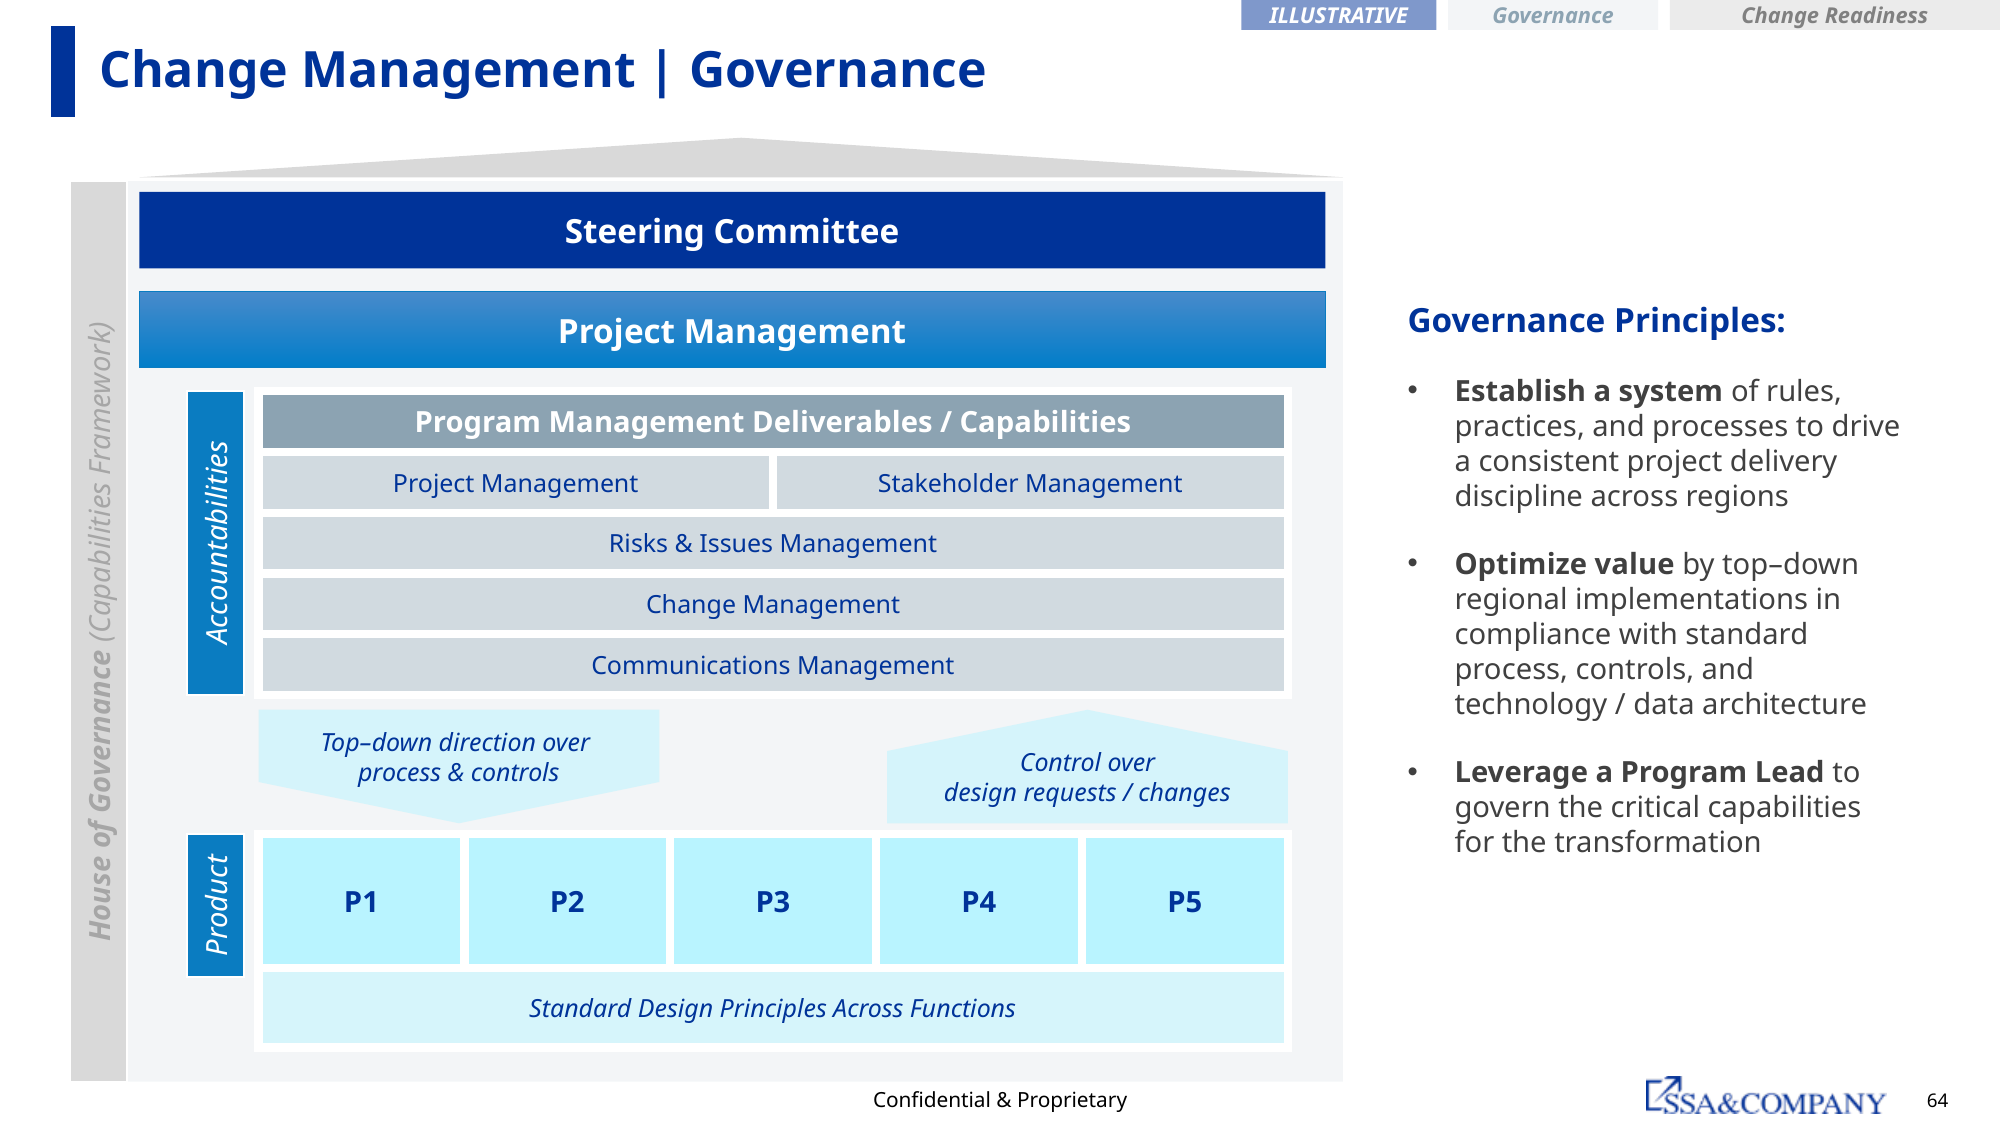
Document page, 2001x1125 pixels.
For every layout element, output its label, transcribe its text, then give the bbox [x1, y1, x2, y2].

text_box ILLUSTRATIVE [1241, 0, 1437, 30]
text_box Accountabilities [186, 390, 245, 696]
text_box Product [186, 833, 245, 978]
picture [1646, 1076, 1887, 1114]
table_header P2 [469, 838, 666, 964]
text_box Governance [1448, 0, 1659, 30]
table_header Program Management Deliverables / Capabilities [263, 395, 1284, 448]
text_box Project Management [139, 291, 1326, 368]
table_cell Stakeholder Management [777, 456, 1284, 509]
table_cell Standard Design Principles Across Functions [263, 972, 1284, 1043]
table_header P1 [263, 838, 460, 964]
table_cell Communications Management [263, 638, 1284, 691]
text_box Control over design requests / changes [887, 709, 1288, 824]
text_box Top–down direction over process & controls [258, 709, 660, 824]
text_box Change Readiness [1669, 0, 2000, 30]
table_header P5 [1086, 838, 1284, 964]
text_box Governance Principles: Establish a system of rules, practices, and processes to drive a consistent project delivery discipline across regions Optimize value by top–down regional implementations in compliance with standard process, controls, and technology / data architecture Leverage a Program Lead to govern the critical capabilities for the transformation [1392, 291, 1916, 902]
text_box [139, 136, 1344, 179]
table_cell Project Management [263, 456, 769, 509]
title Change Management | Governance [84, 33, 1951, 110]
table_cell Risks & Issues Management [263, 517, 1284, 569]
table_cell Change Management [263, 578, 1284, 630]
text_box [128, 181, 1343, 1082]
footer Confidential & Proprietary [662, 1081, 1338, 1120]
text_box Steering Committee [138, 191, 1327, 269]
table_header P3 [674, 838, 872, 964]
text_box House of Governance (Capabilities Framework) [68, 180, 128, 1083]
table_header P4 [880, 838, 1078, 964]
